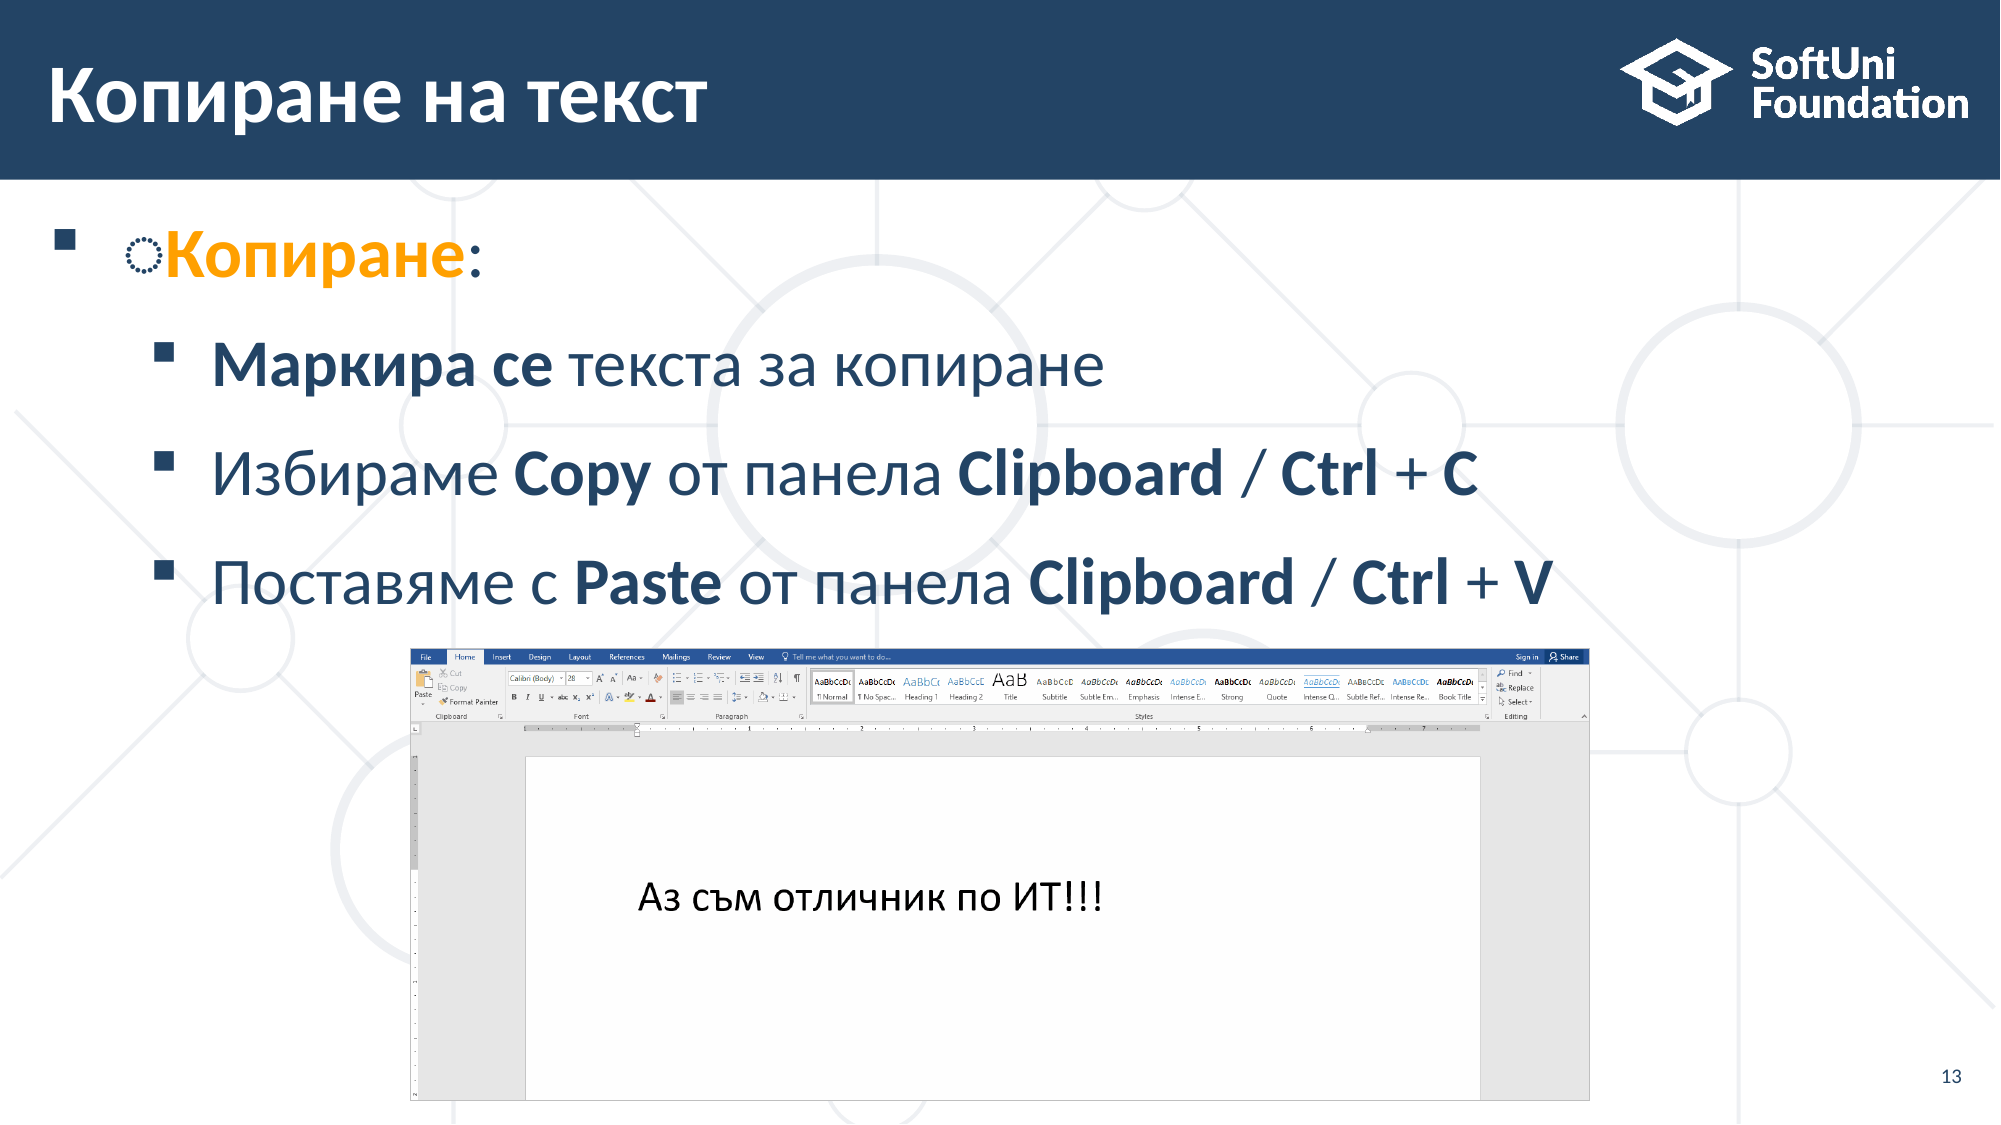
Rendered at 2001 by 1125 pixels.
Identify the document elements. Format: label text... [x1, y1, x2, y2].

slide_number 13 [1897, 1049, 1968, 1101]
list ͏Копиране: Маркира се текста за копиране Избираме Copy от панела Clipboard / Ctrl + C Поставяме с Paste от панела Clipboard / Ctrl + V [31, 196, 1970, 1050]
picture [409, 648, 1590, 1101]
title Копиране на текст [31, 16, 1591, 162]
picture [1619, 38, 1968, 126]
